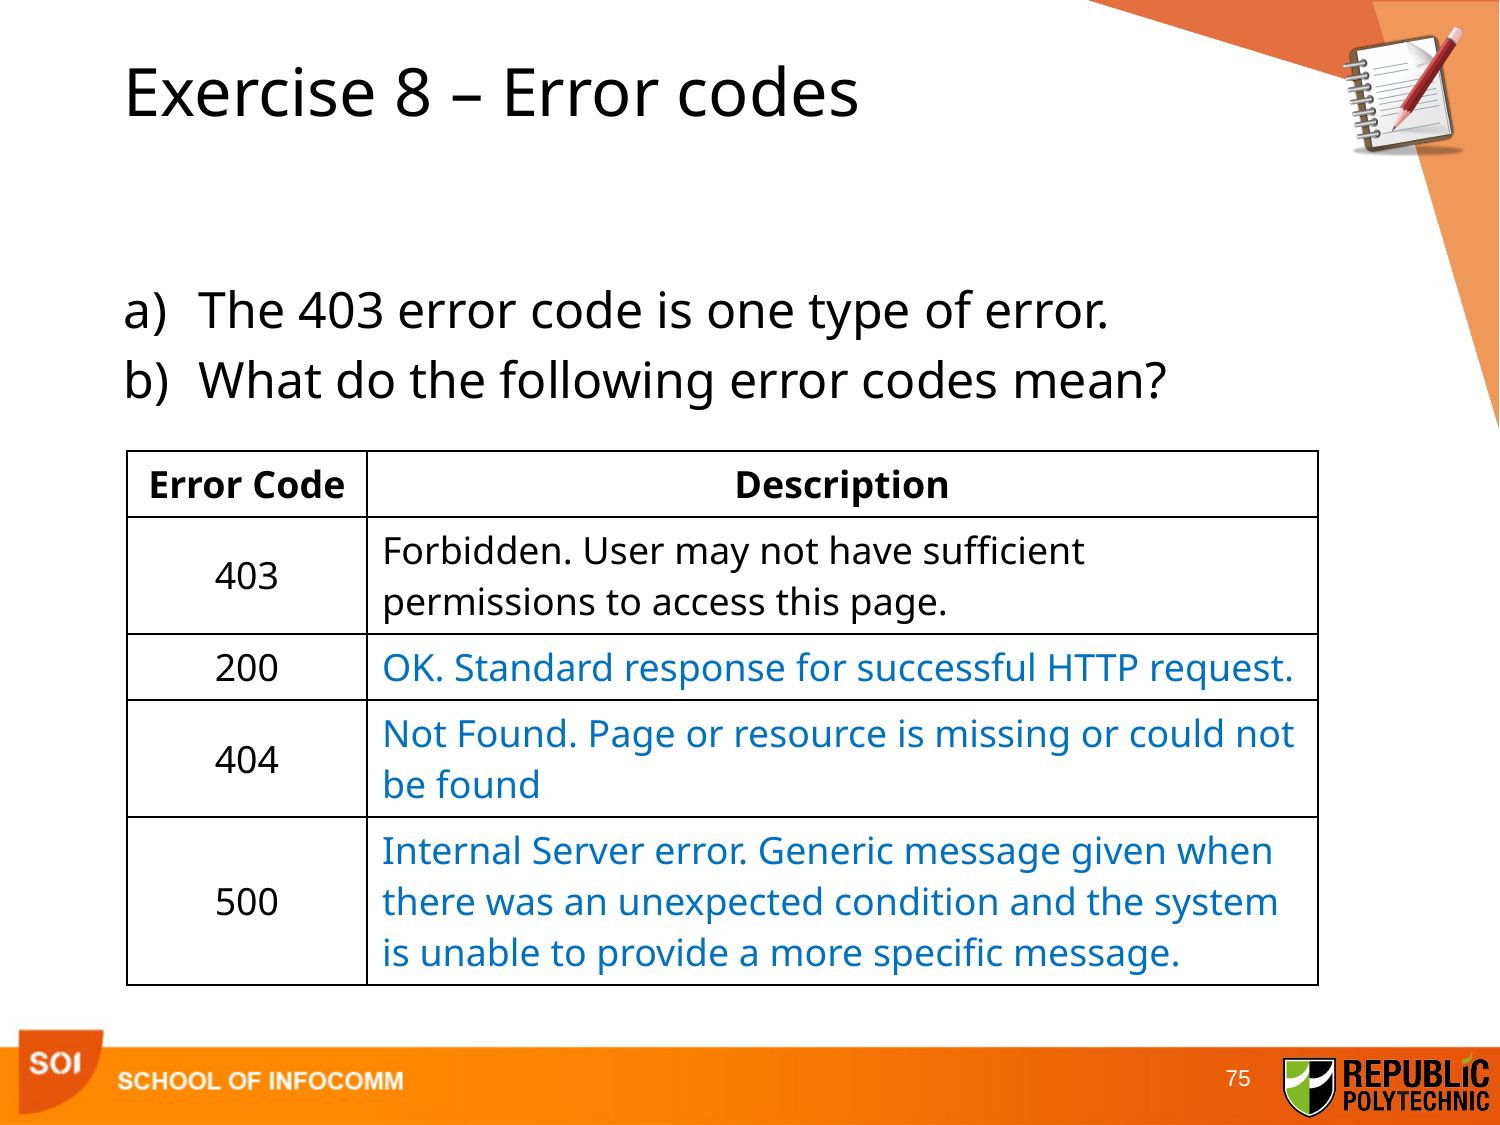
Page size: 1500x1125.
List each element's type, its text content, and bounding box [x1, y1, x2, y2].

table_header Error Code [128, 452, 366, 516]
table_cell 404 [128, 701, 366, 816]
table_cell Forbidden. User may not have sufficient permissions to access this page. [368, 518, 1317, 633]
table_cell 500 [128, 818, 366, 984]
title Exercise 8 – Error codes [109, 42, 1129, 142]
table_cell Not Found. Page or resource is missing or could not be found [368, 701, 1317, 816]
table_cell 403 [128, 518, 366, 633]
table_cell OK. Standard response for successful HTTP request. [368, 635, 1317, 699]
table_header Description [368, 452, 1317, 516]
table_cell Internal Server error. Generic message given when there was an unexpected condition and the system is unable to provide a more specific message. [368, 818, 1317, 984]
table_cell 200 [128, 635, 366, 699]
picture [0, 0, 1500, 1125]
list The 403 error code is one type of error. What do the following error codes mean? [109, 270, 1336, 888]
slide_number 75 [1210, 1056, 1500, 1117]
